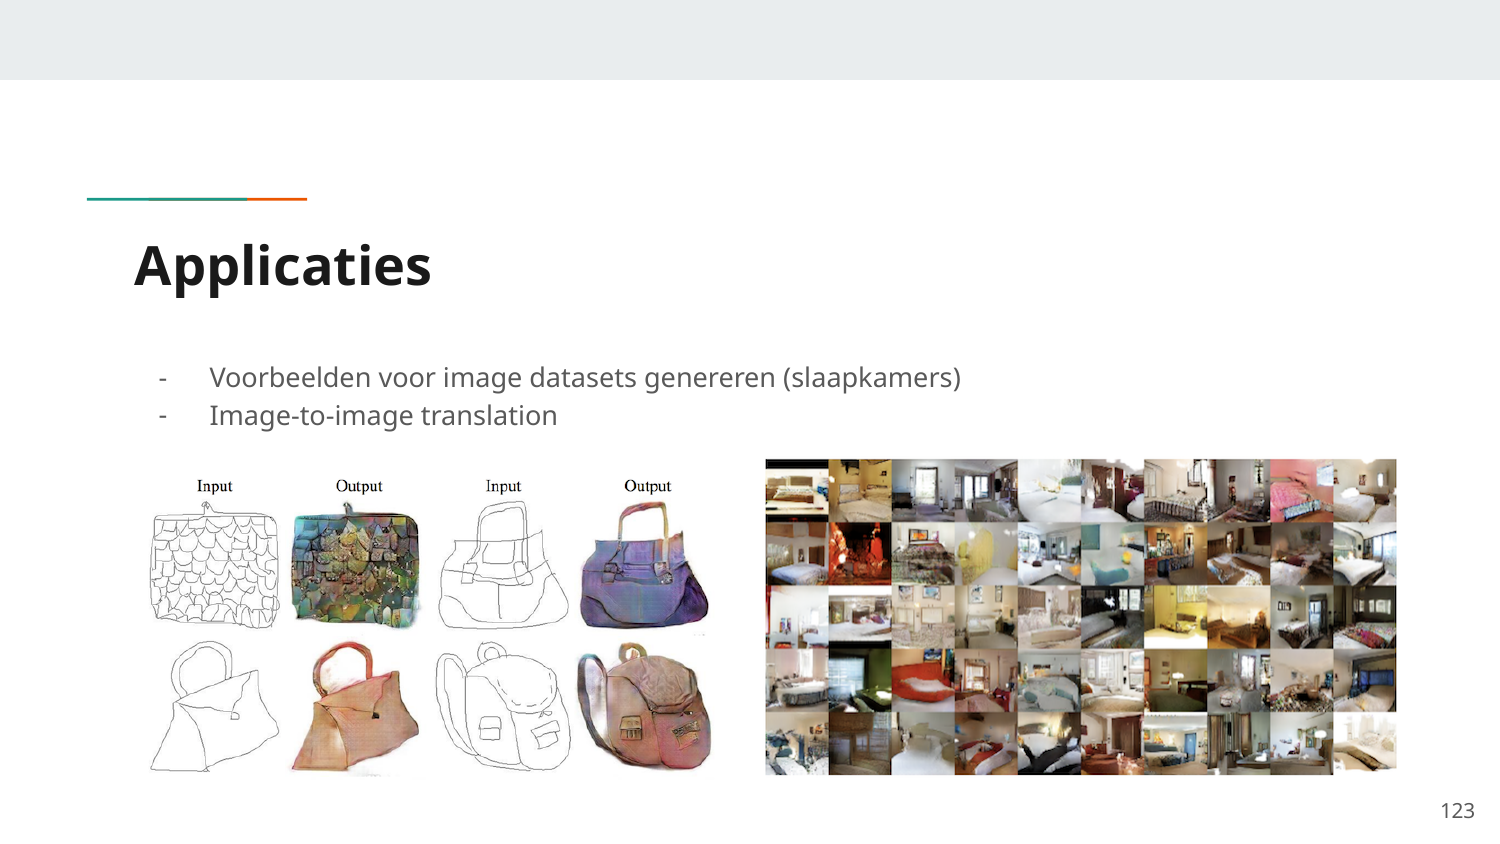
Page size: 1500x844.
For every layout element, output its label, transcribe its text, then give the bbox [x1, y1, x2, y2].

picture [144, 453, 719, 780]
title Applicaties [119, 216, 1381, 305]
list Voorbeelden voor image datasets genereren (slaapkamers) Image-to-image translation [119, 341, 1381, 712]
picture [761, 453, 1401, 780]
slide_number ‹#› [1400, 779, 1491, 844]
